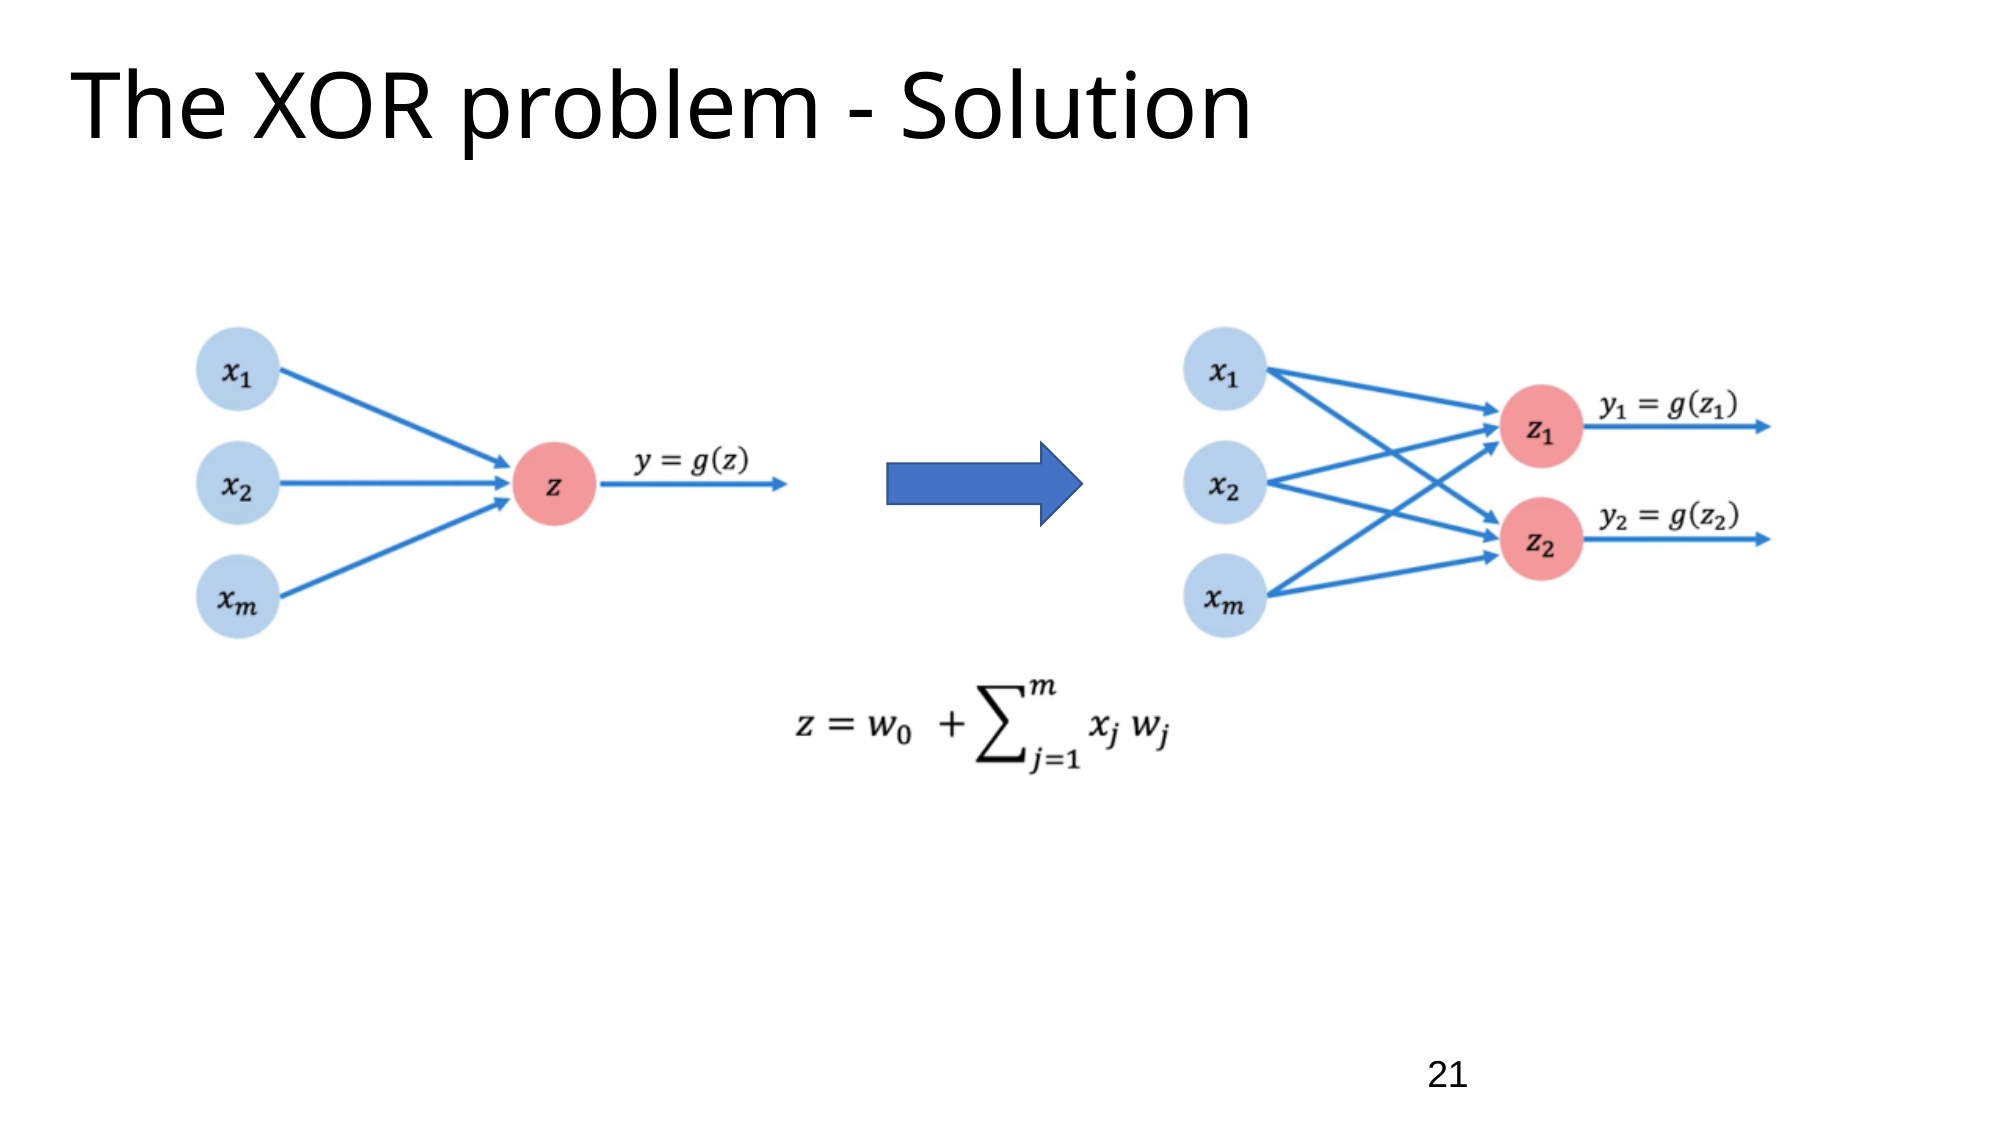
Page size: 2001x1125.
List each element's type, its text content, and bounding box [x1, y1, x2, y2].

picture [1147, 316, 1823, 663]
picture [156, 292, 1197, 783]
title The XOR problem - Solution [55, 0, 1781, 218]
text_box [886, 440, 1084, 528]
slide_number 21 [1412, 1042, 1863, 1103]
